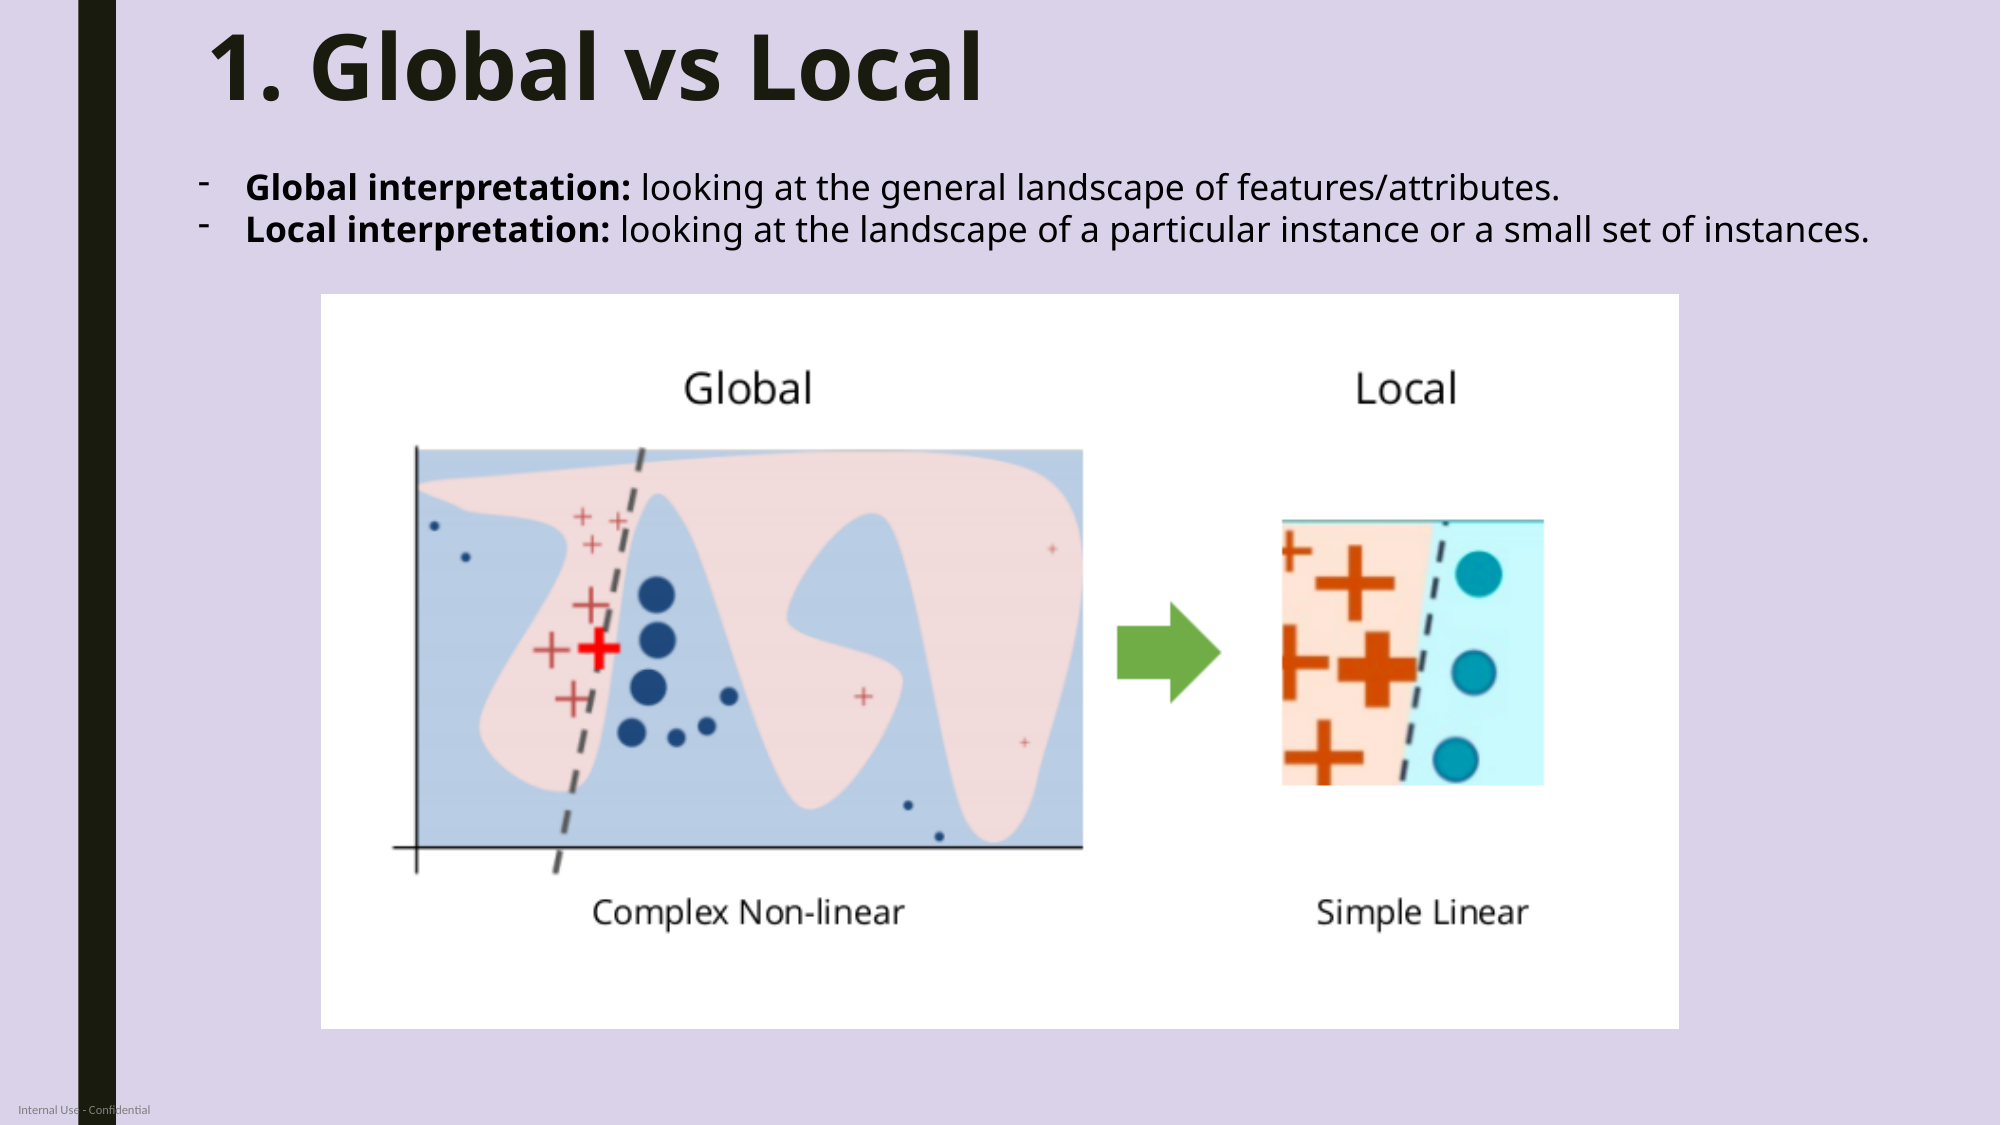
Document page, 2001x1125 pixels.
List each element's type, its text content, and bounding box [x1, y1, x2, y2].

title 1. Global vs Local [191, 14, 1767, 126]
text_box Global interpretation: looking at the general landscape of features/attributes. Local interpretation: looking at the landscape of a particular instance or a small set of instances. [183, 157, 1936, 257]
picture [320, 294, 1679, 1029]
